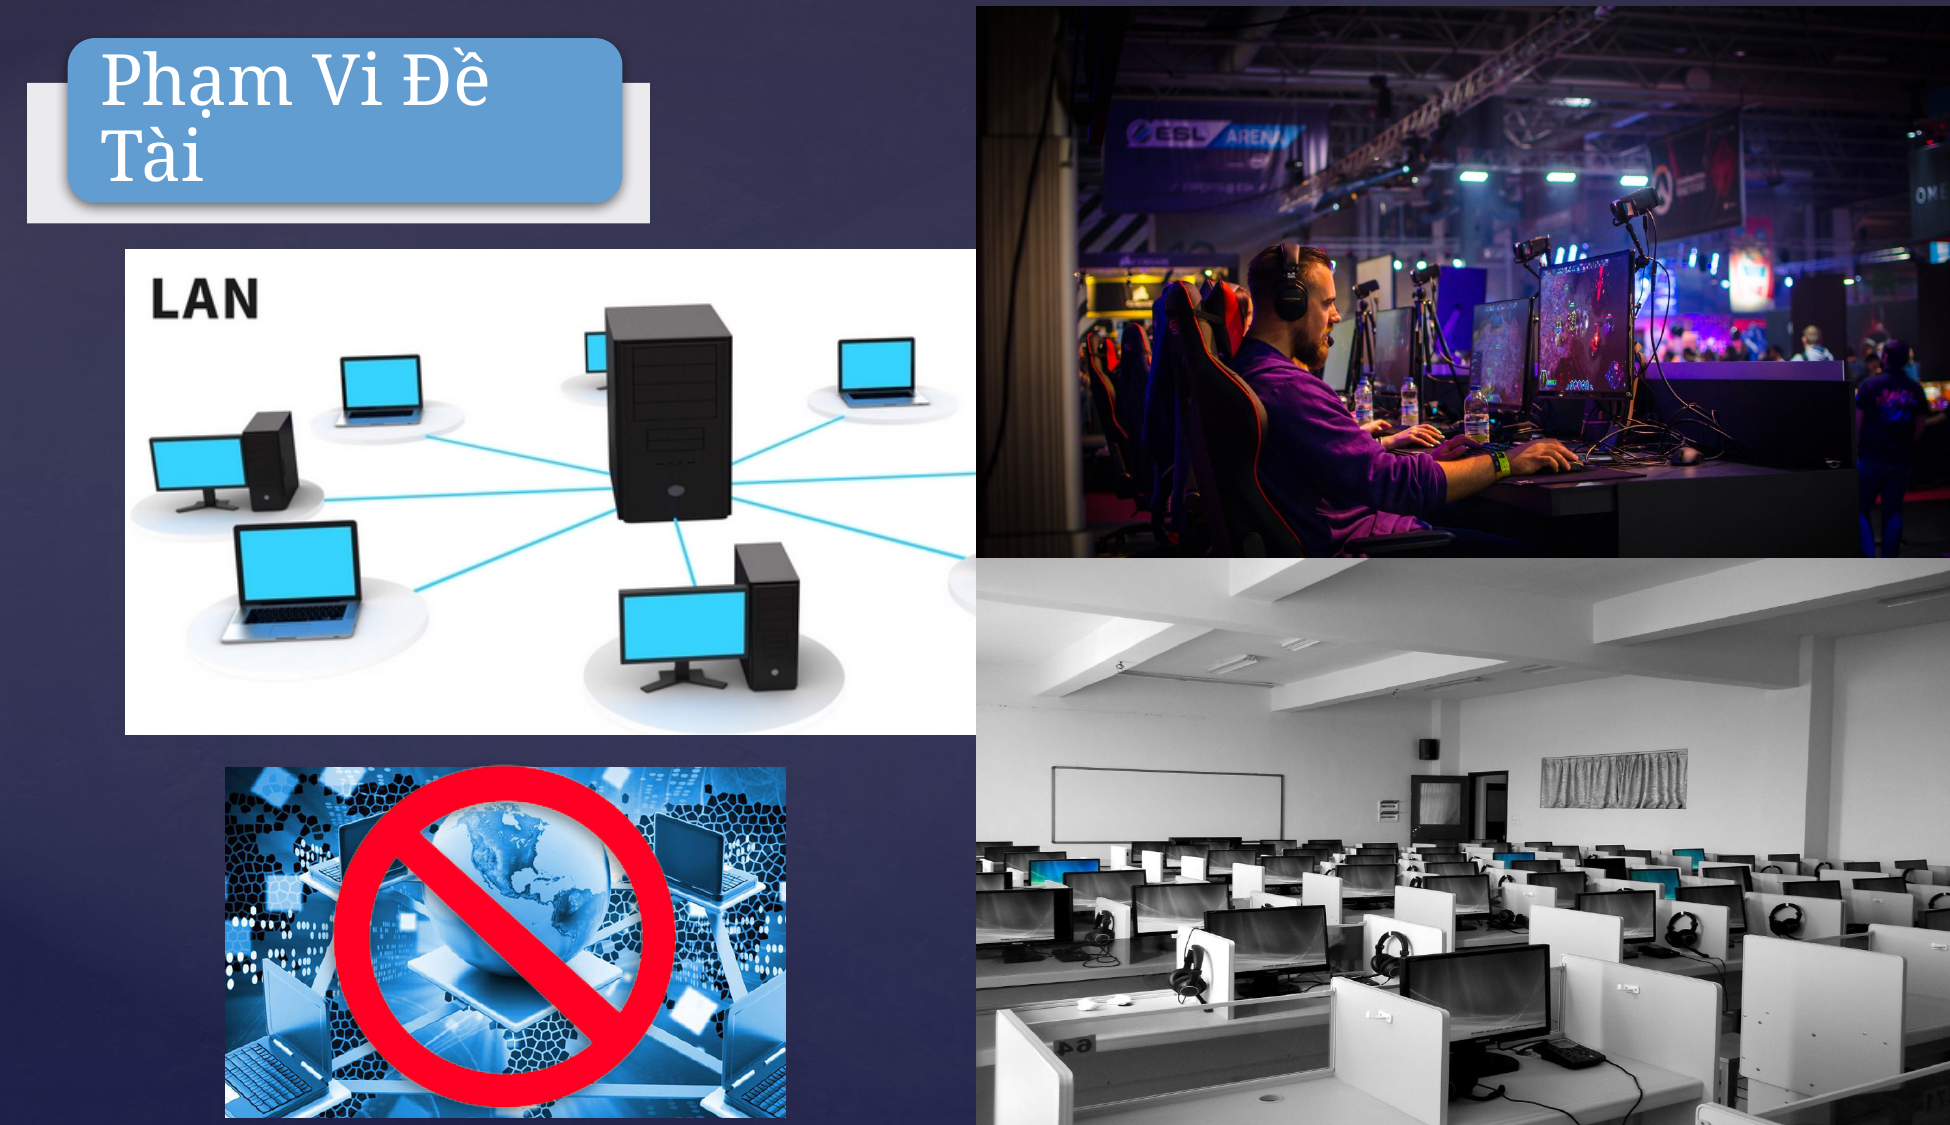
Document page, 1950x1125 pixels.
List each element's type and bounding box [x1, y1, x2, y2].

picture [124, 5, 1950, 1125]
text_box [26, 24, 651, 276]
picture [224, 761, 786, 1119]
